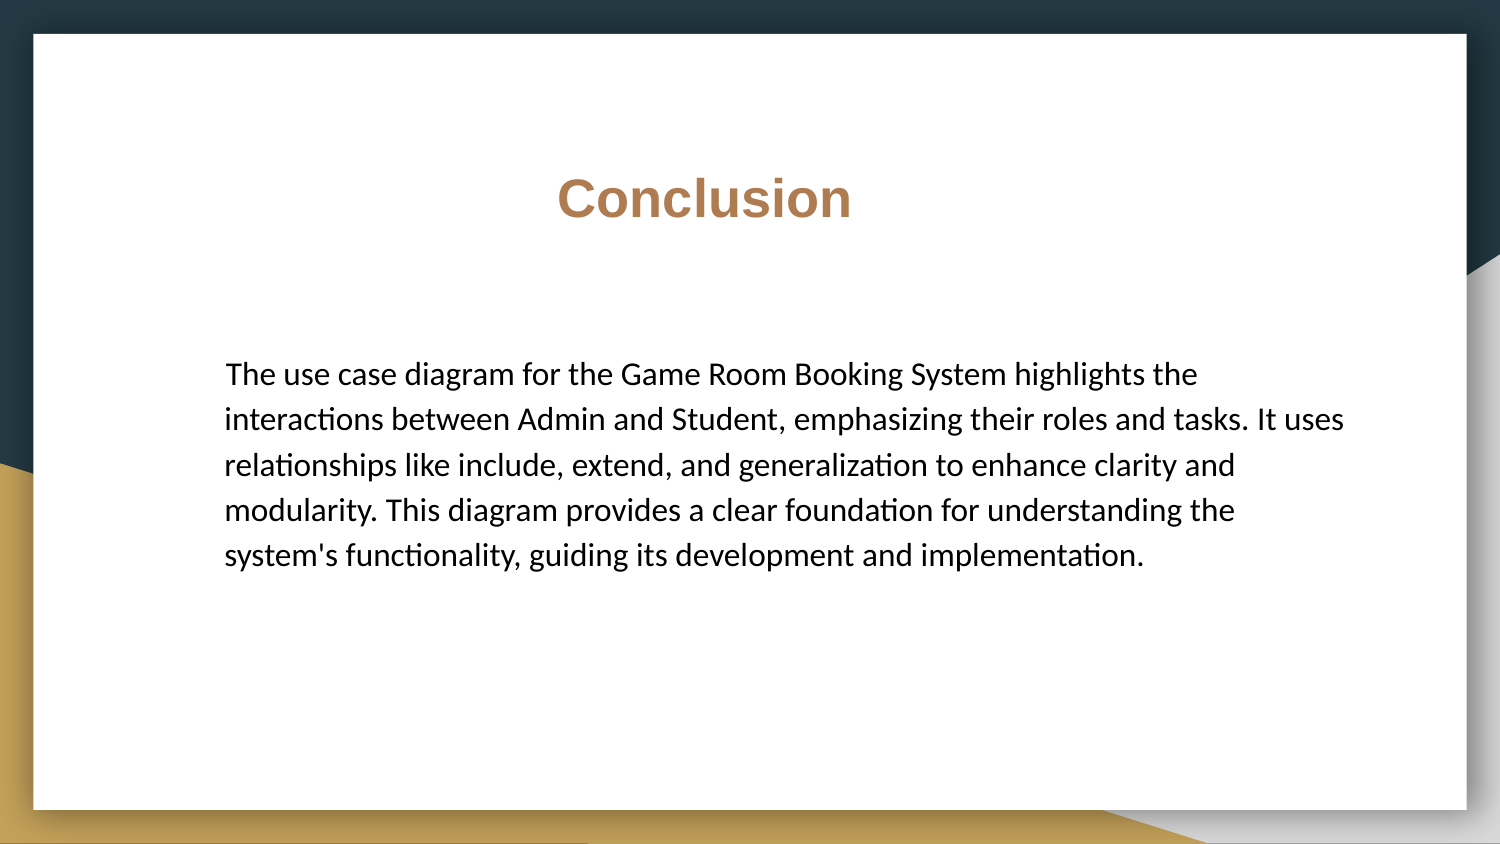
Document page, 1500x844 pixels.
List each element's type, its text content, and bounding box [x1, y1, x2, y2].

list The use case diagram for the Game Room Booking System highlights the interactions between Admin and Student, emphasizing their roles and tasks. It uses relationships like include, extend, and generalization to enhance clarity and modularity. This diagram provides a clear foundation for understanding the system's functionality, guiding its development and implementation. [134, 331, 1366, 722]
title Conclusion [134, 138, 1366, 296]
